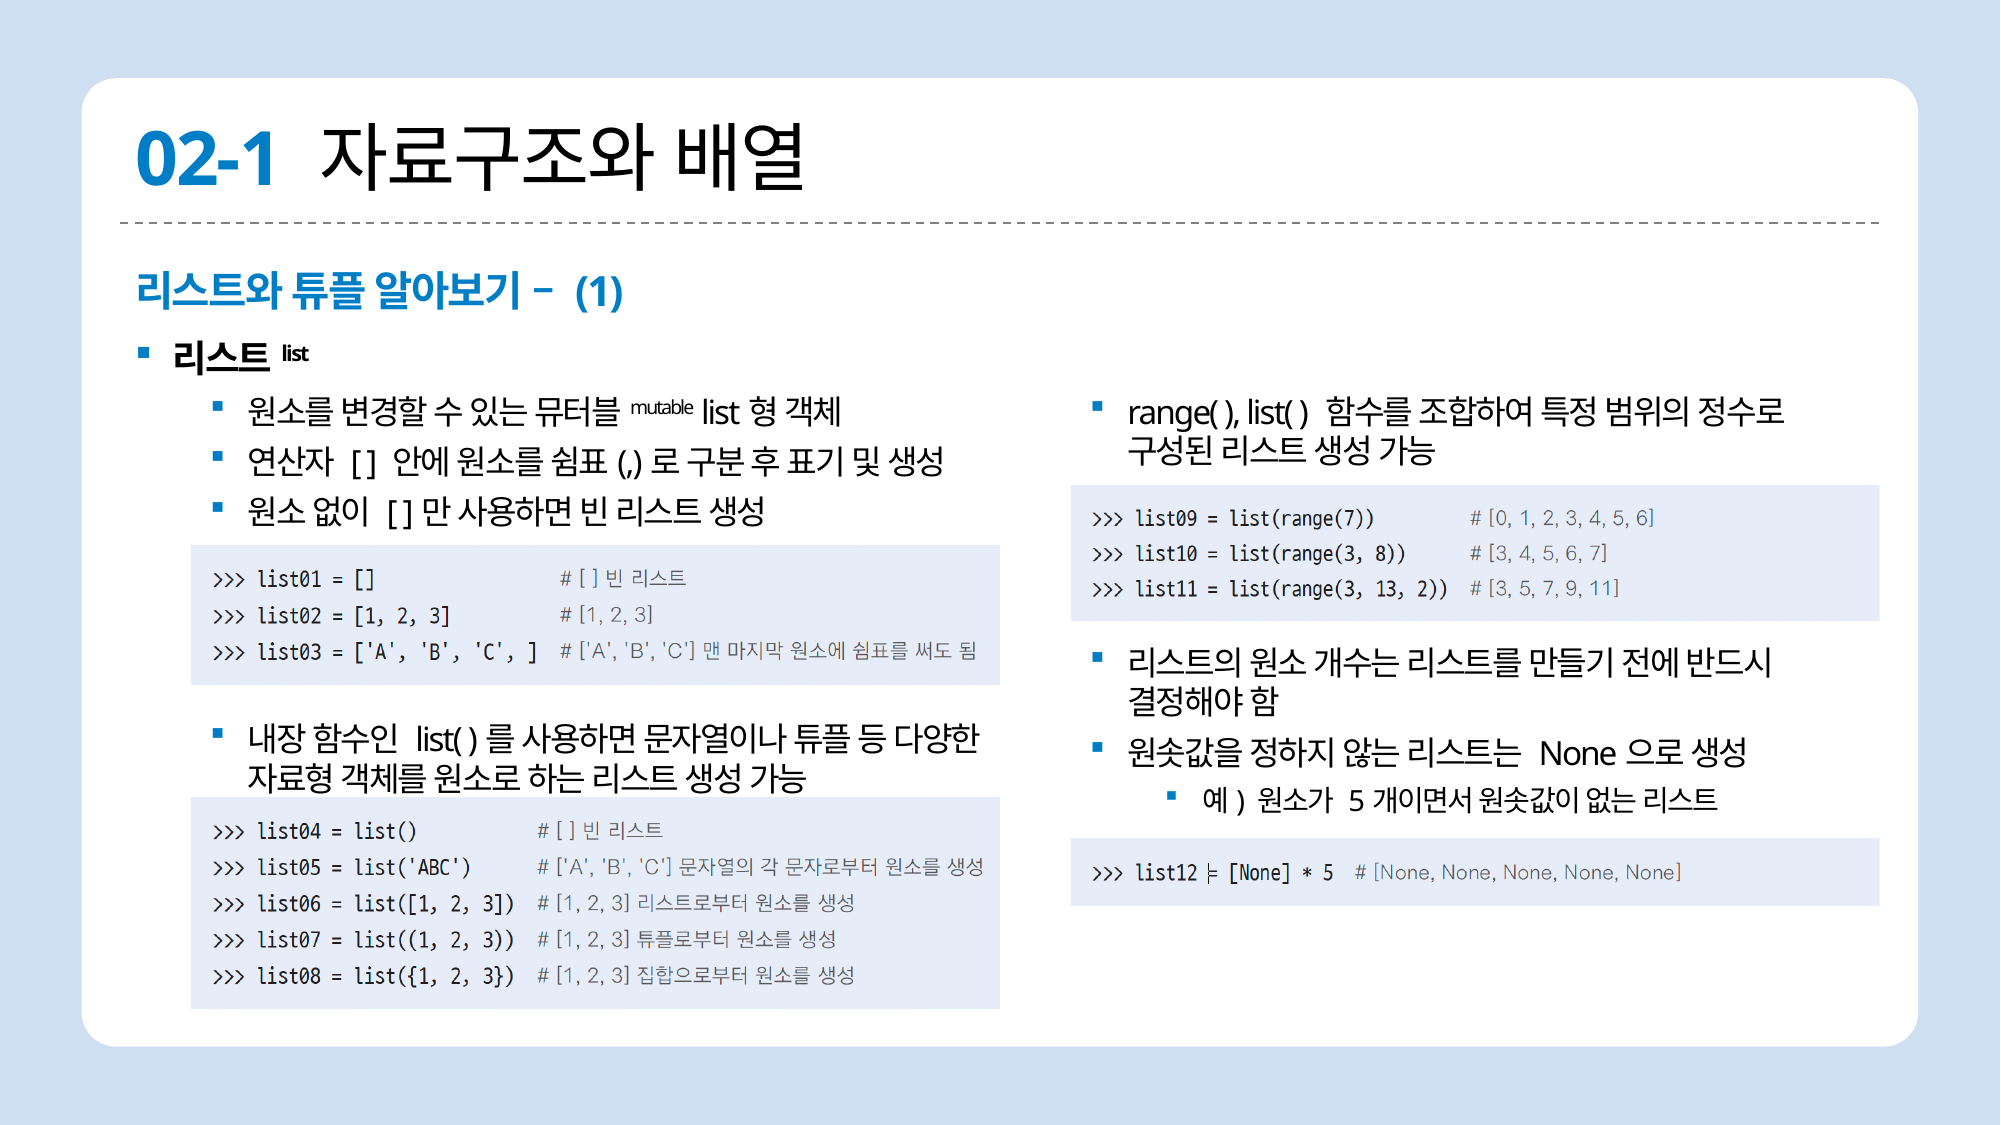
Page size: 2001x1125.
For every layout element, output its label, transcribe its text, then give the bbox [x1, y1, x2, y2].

picture [1070, 838, 1880, 906]
list 리스트와 튜플 알아보기 – (1) 리스트list 원소를 변경할 수 있는 뮤터블mutable list형 객체 연산자 [ ] 안에 원소를 쉼표(,)로 구분 후 표기 및 생성 원소 없이 [ ]만 사용하면 빈 리스트 생성 내장 함수인 list( )를 사용하면 문자열이나 튜플 등 다양한 자료형 객체를 원소로 하는 리스트 생성 가능 [120, 257, 1017, 1009]
picture [190, 544, 1000, 685]
title 02-1 자료구조와 배열 [120, 109, 1880, 209]
text_box range( ), list( ) 함수를 조합하여 특정 범위의 정수로 구성된 리스트 생성 가능 리스트의 원소 개수는 리스트를 만들기 전에 반드시 결정해야 함 원솟값을 정하지 않는 리스트는 None으로 생성 예) 원소가 5개이면서 원솟값이 없는 리스트 [1017, 257, 1880, 1009]
picture [1070, 485, 1880, 621]
picture [190, 797, 1000, 1009]
